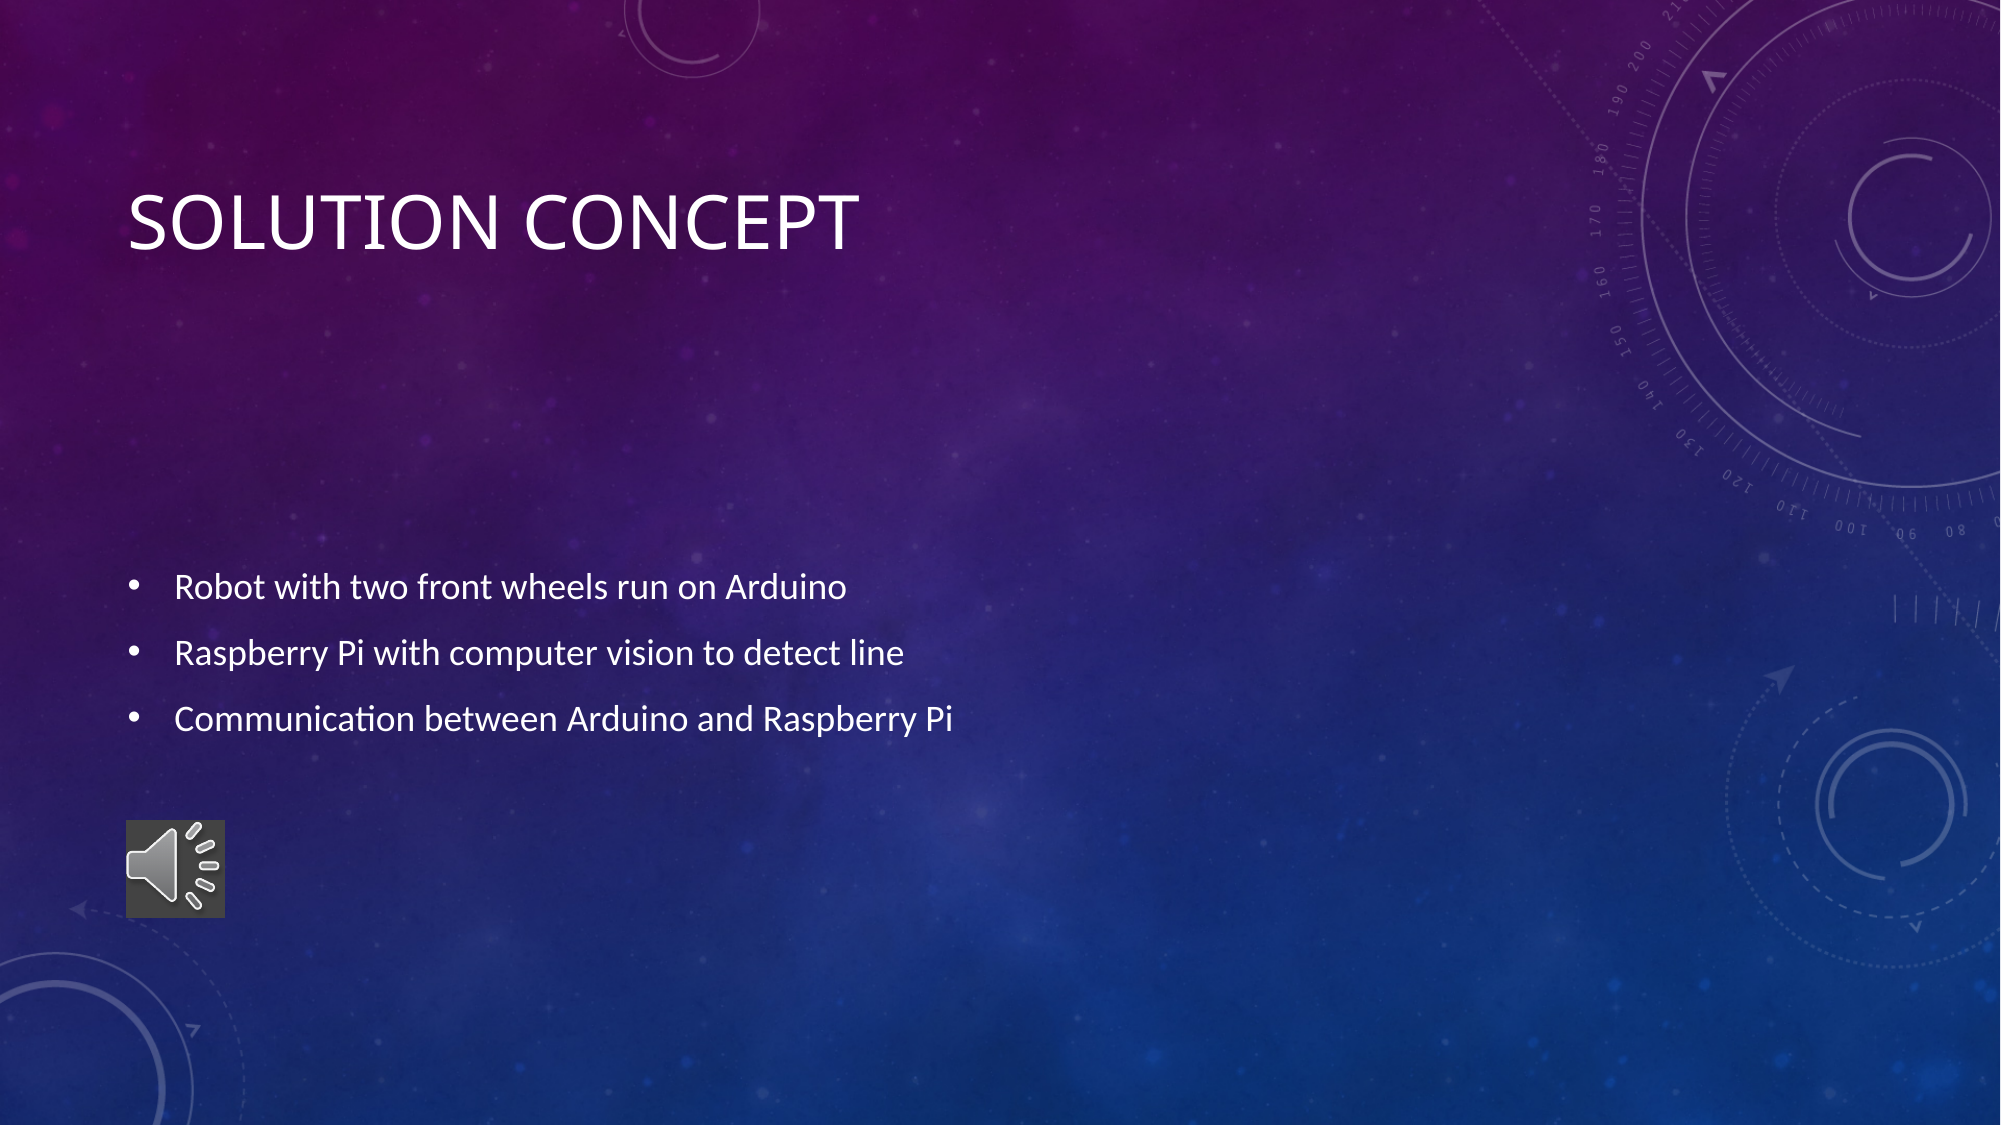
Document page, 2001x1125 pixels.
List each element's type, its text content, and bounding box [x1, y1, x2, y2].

picture [0, 0, 2001, 1125]
list Robot with two front wheels run on Arduino Raspberry Pi with computer vision to detect line Communication between Arduino and Raspberry Pi [112, 351, 1775, 950]
title solution concept [112, 99, 1775, 339]
